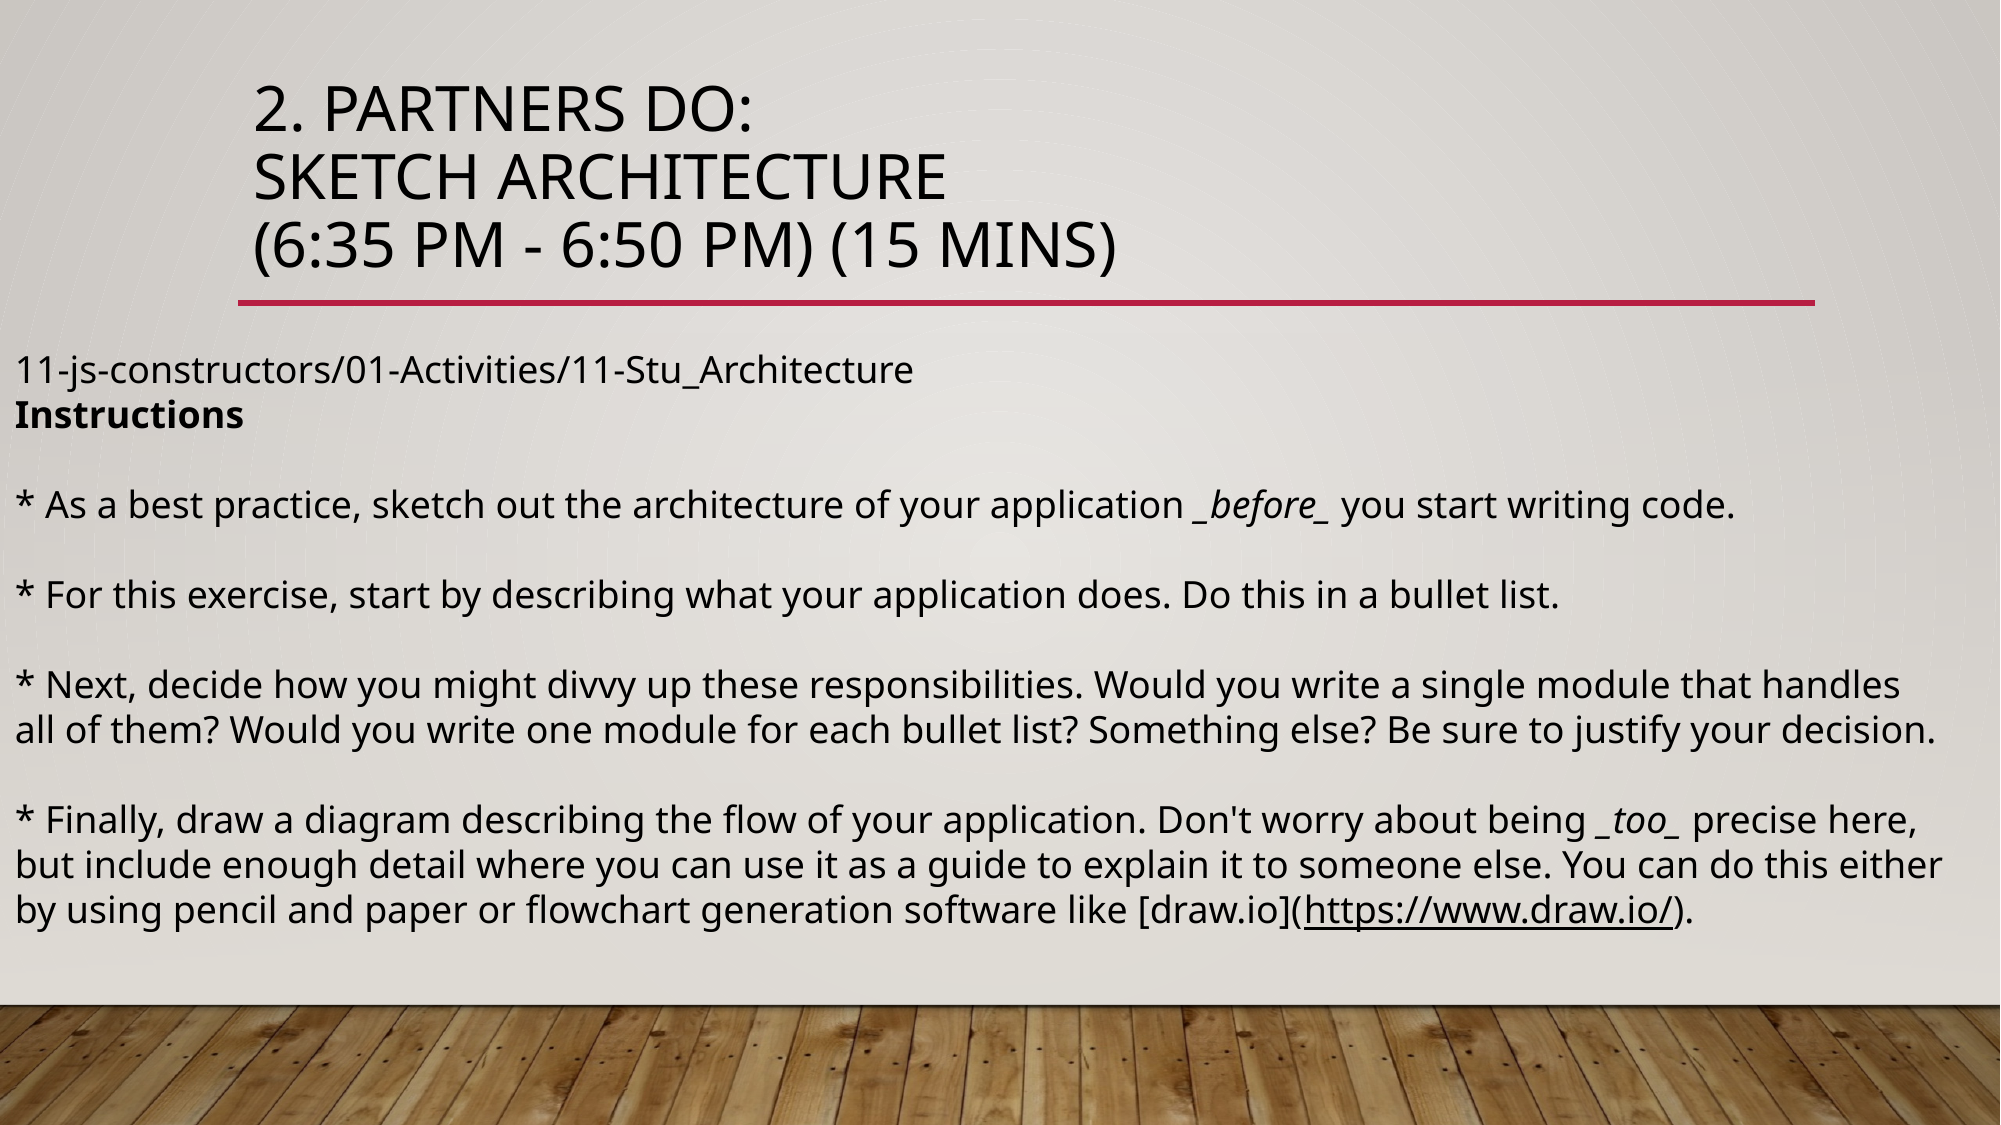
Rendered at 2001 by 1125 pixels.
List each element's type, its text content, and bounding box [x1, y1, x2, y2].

text_box 11-js-constructors/01-Activities/11-Stu_Architecture Instructions * As a best practice, sketch out the architecture of your application _before_ you start writing code. * For this exercise, start by describing what your application does. Do this in a bullet list. * Next, decide how you might divvy up these responsibilities. Would you write a single module that handles all of them? Would you write one module for each bullet list? Something else? Be sure to justify your decision. * Finally, draw a diagram describing the flow of your application. Don't worry about being _too_ precise here, but include enough detail where you can use it as a guide to explain it to someone else. You can do this either by using pencil and paper or flowchart generation software like [draw.io](https://www.draw.io/). [0, 339, 1965, 984]
picture [0, 1005, 2000, 1125]
title 2. Partners Do: Sketch Architecture (6:35 PM - 6:50 PM) (15 mins) [238, 70, 1814, 291]
